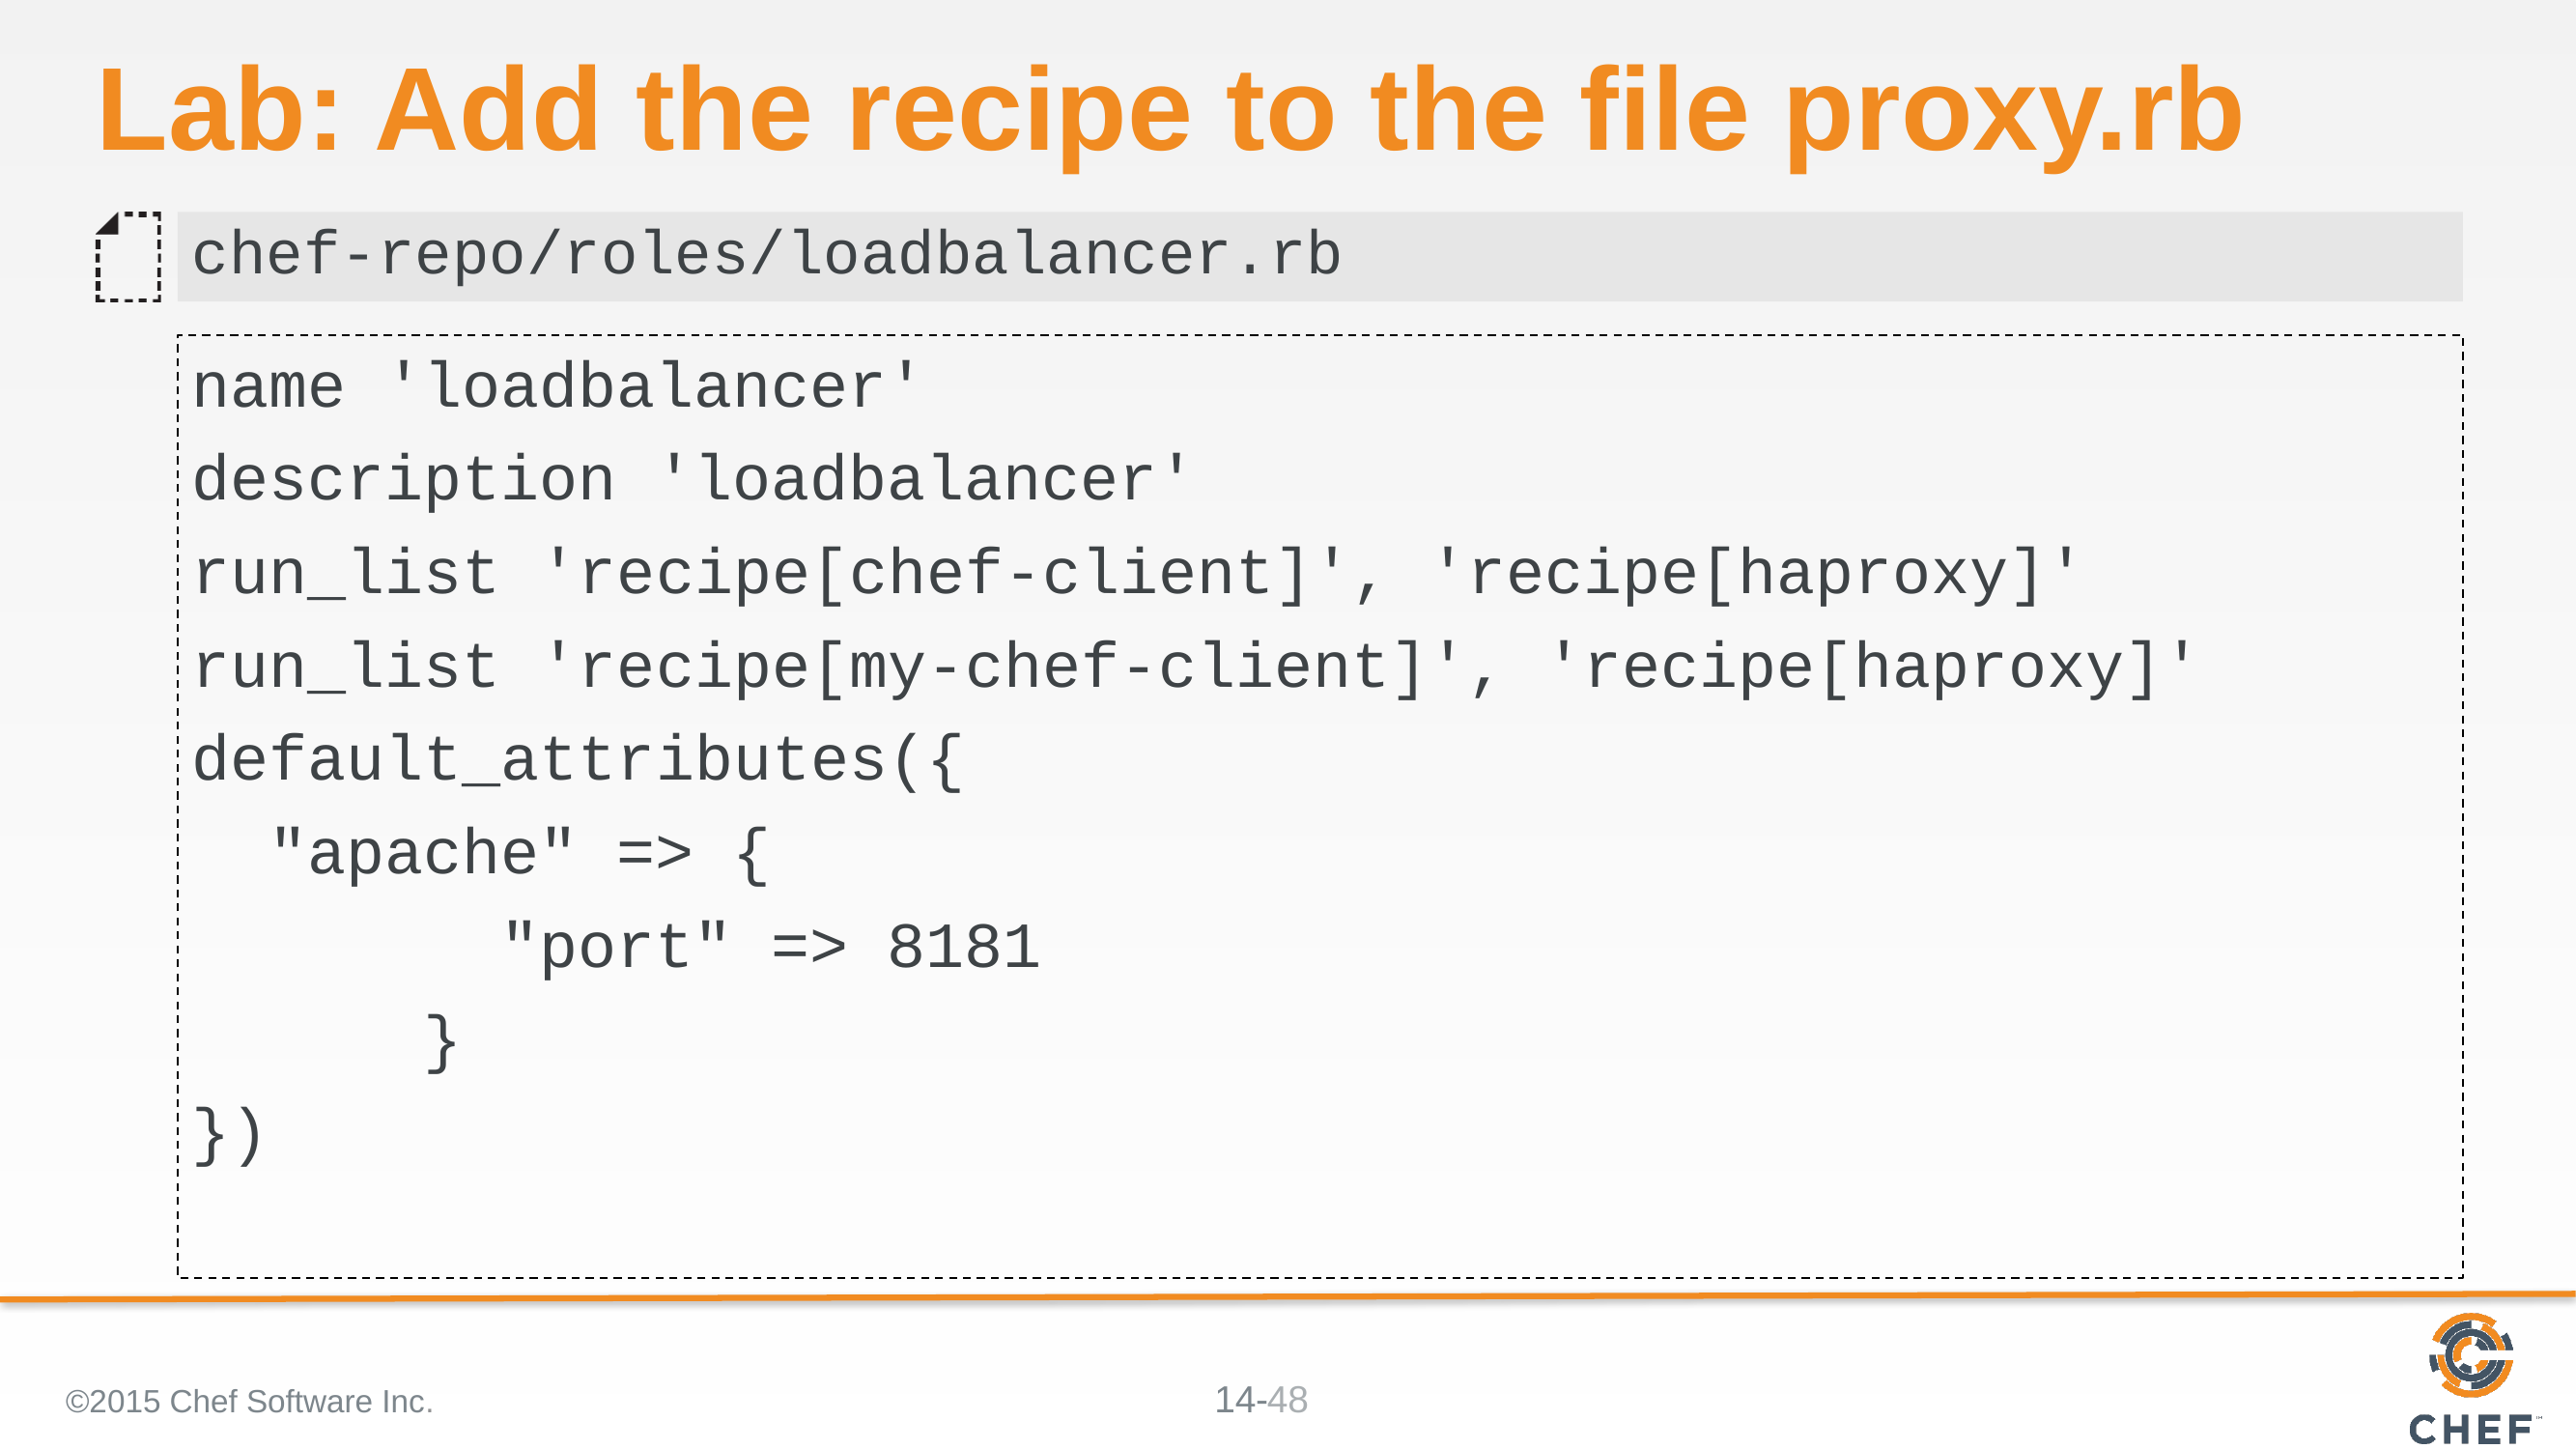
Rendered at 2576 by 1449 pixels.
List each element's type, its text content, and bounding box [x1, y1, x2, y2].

picture [2399, 1297, 2550, 1449]
slide_number 48 [998, 1359, 1578, 1437]
list chef-repo/roles/loadbalancer.rb [177, 212, 2463, 302]
footer ©2015 Chef Software Inc. [51, 1359, 952, 1440]
list name 'loadbalancer' description 'loadbalancer' run_list 'recipe[chef-client]', 'recipe[haproxy]' run_list 'recipe[my-chef-client]', 'recipe[haproxy]' default_attributes({ "apache" => { "port" => 8181 } }) [177, 334, 2464, 1279]
title Lab: Add the recipe to the file proxy.rb [96, 48, 2463, 180]
